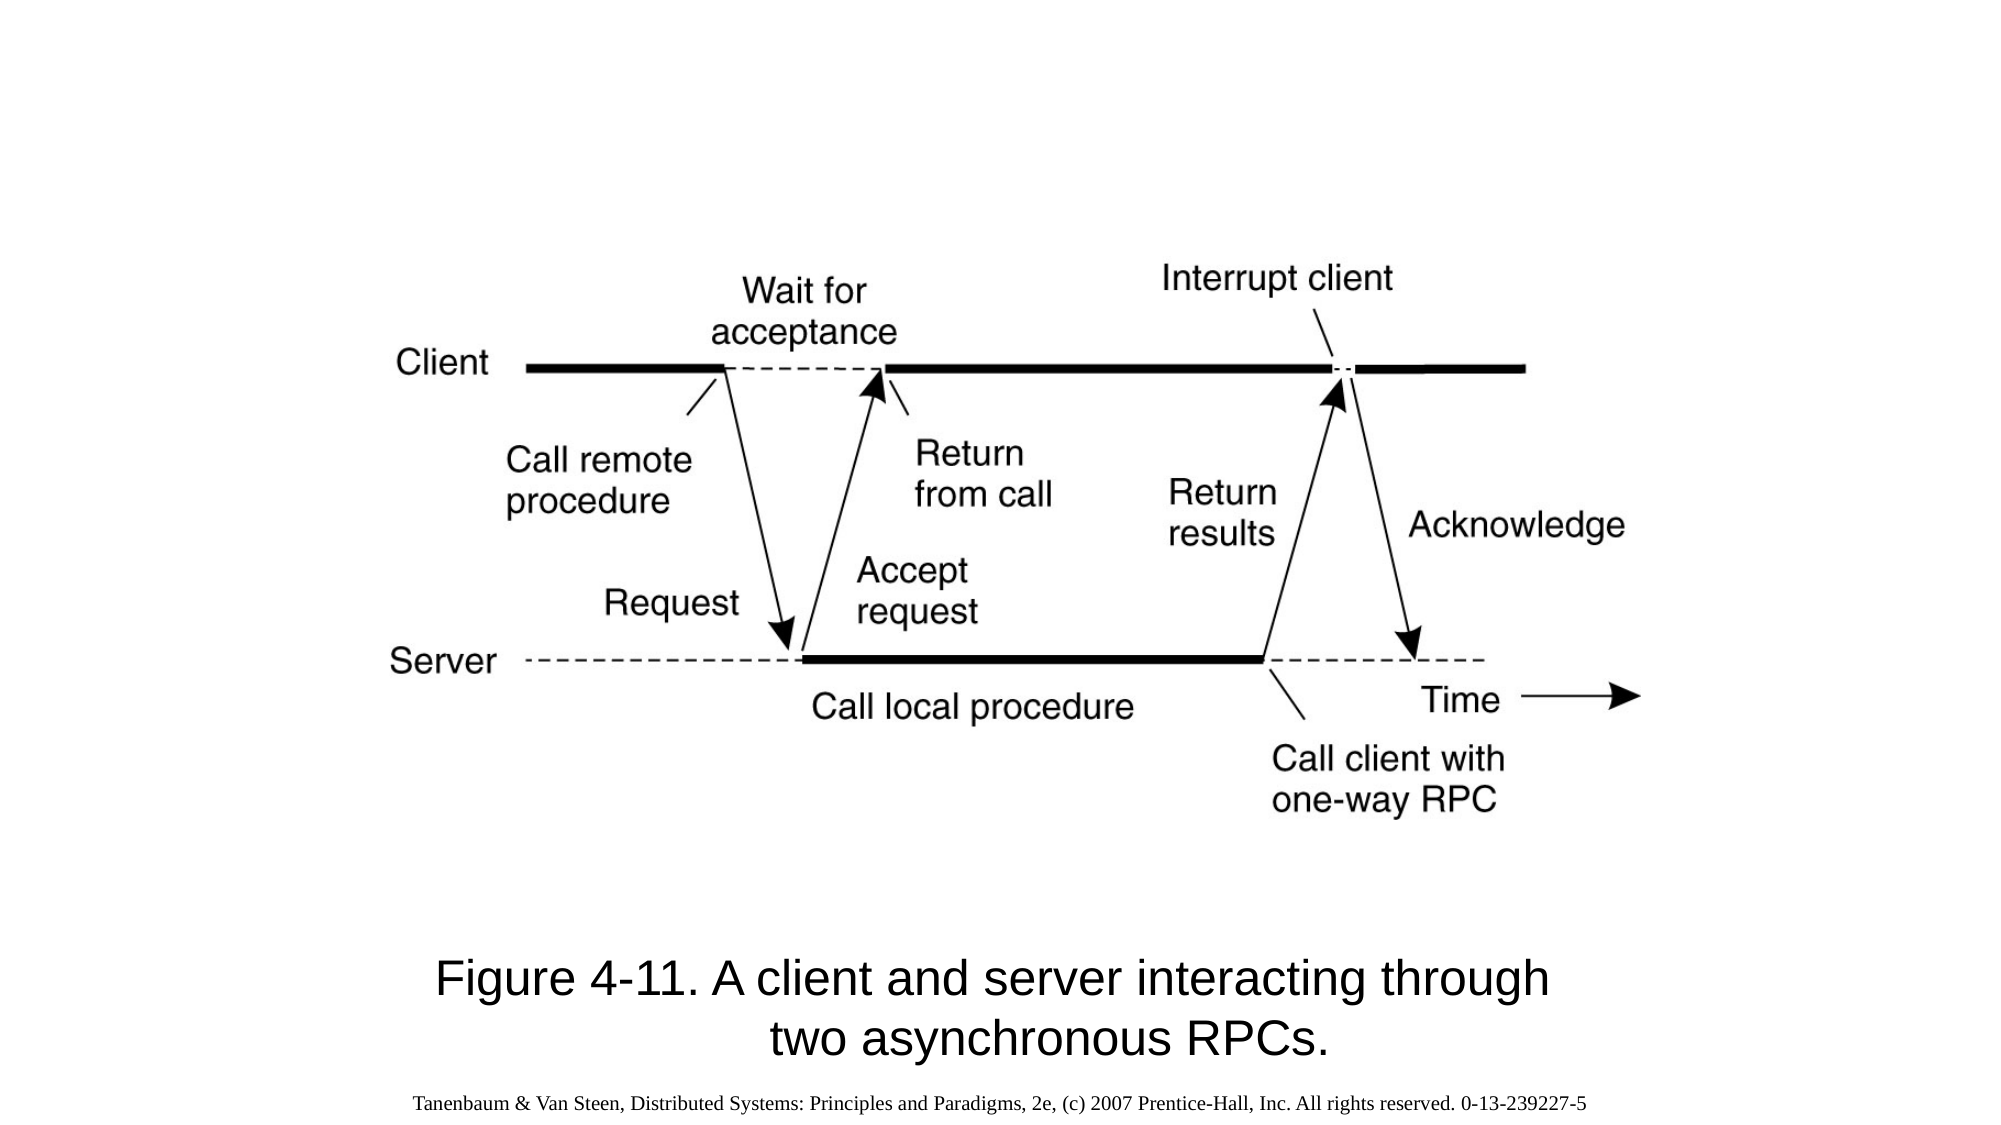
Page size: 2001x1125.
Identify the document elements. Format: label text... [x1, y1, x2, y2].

footer Tanenbaum & Van Steen, Distributed Systems: Principles and Paradigms, 2e, (c) 2007 Prentice-Hall, Inc. All rights reserved. 0-13-239227-5 [0, 1082, 2000, 1111]
list Figure 4-11. A client and server interacting through two asynchronous RPCs. [0, 937, 2000, 1075]
picture [389, 255, 1641, 820]
